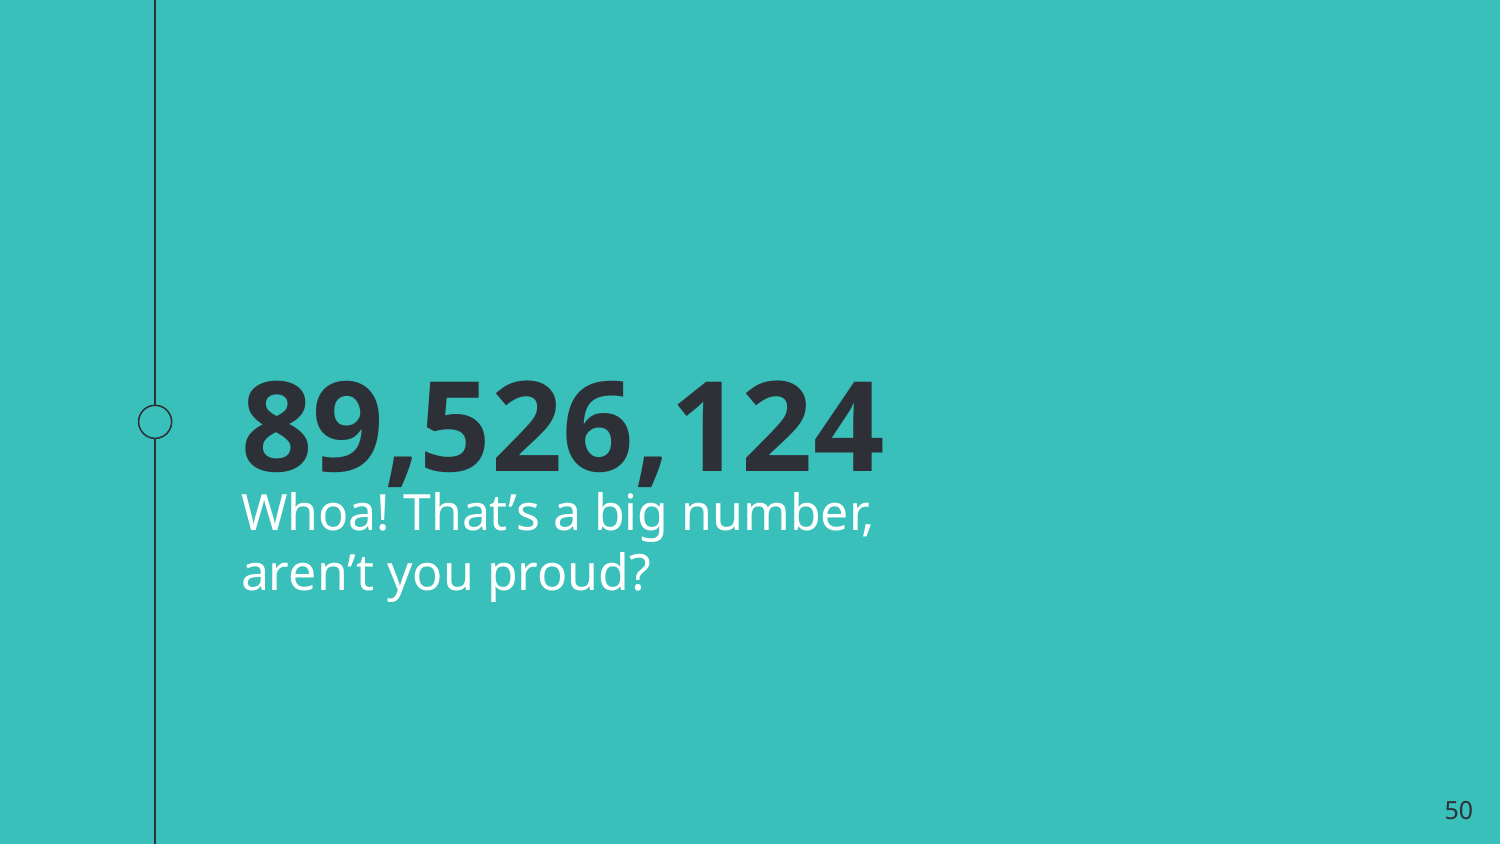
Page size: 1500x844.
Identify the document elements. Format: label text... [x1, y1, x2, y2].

title 89,526,124 [226, 326, 1010, 465]
subtitle Whoa! That’s a big number, aren’t you proud? [226, 465, 1010, 629]
slide_number 50 [1398, 779, 1489, 832]
